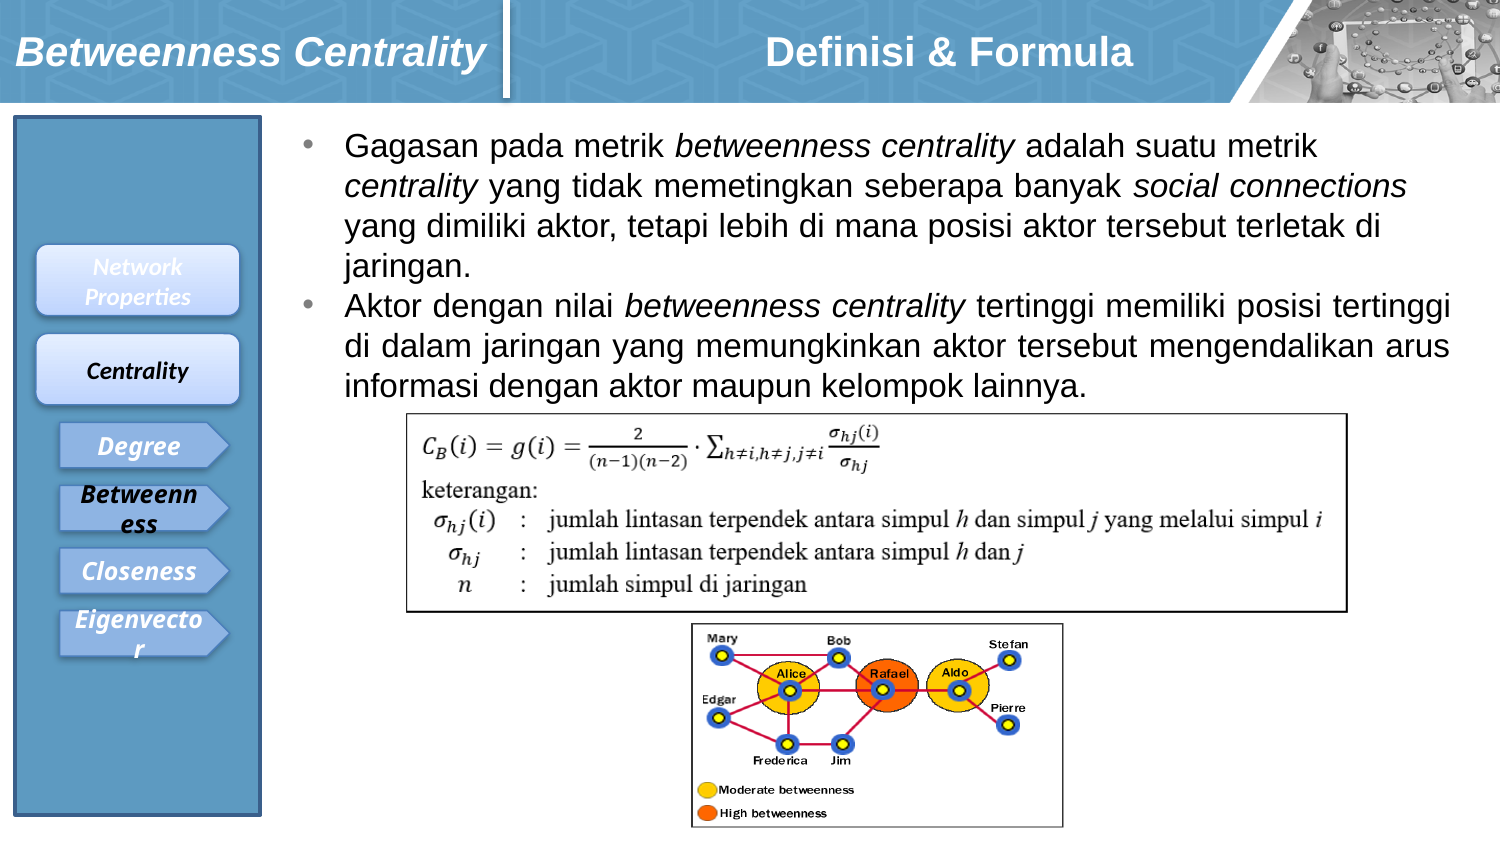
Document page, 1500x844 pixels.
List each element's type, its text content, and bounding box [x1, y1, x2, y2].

text_box Network Properties [34, 243, 241, 317]
picture [0, 0, 1500, 844]
text_box Gagasan pada metrik betweenness centrality adalah suatu metrik centrality yang tidak memetingkan seberapa banyak social connections yang dimiliki aktor, tetapi lebih di mana posisi aktor tersebut terletak di jaringan. Aktor dengan nilai betweenness centrality tertinggi memiliki posisi tertinggi di dalam jaringan yang memungkinkan aktor tersebut mengendalikan arus informasi dengan aktor maupun kelompok lainnya. [287, 116, 1467, 828]
text_box Centrality [34, 332, 241, 406]
text_box Degree [58, 421, 231, 469]
title Betweenness Centrality Definisi & Formula [0, 0, 502, 99]
text_box Betweenness [58, 484, 231, 532]
text_box [13, 115, 262, 817]
text_box Closeness [58, 547, 231, 595]
title Betweenness Centrality Definisi & Formula [510, 0, 1287, 99]
text_box Eigenvector [58, 609, 231, 657]
